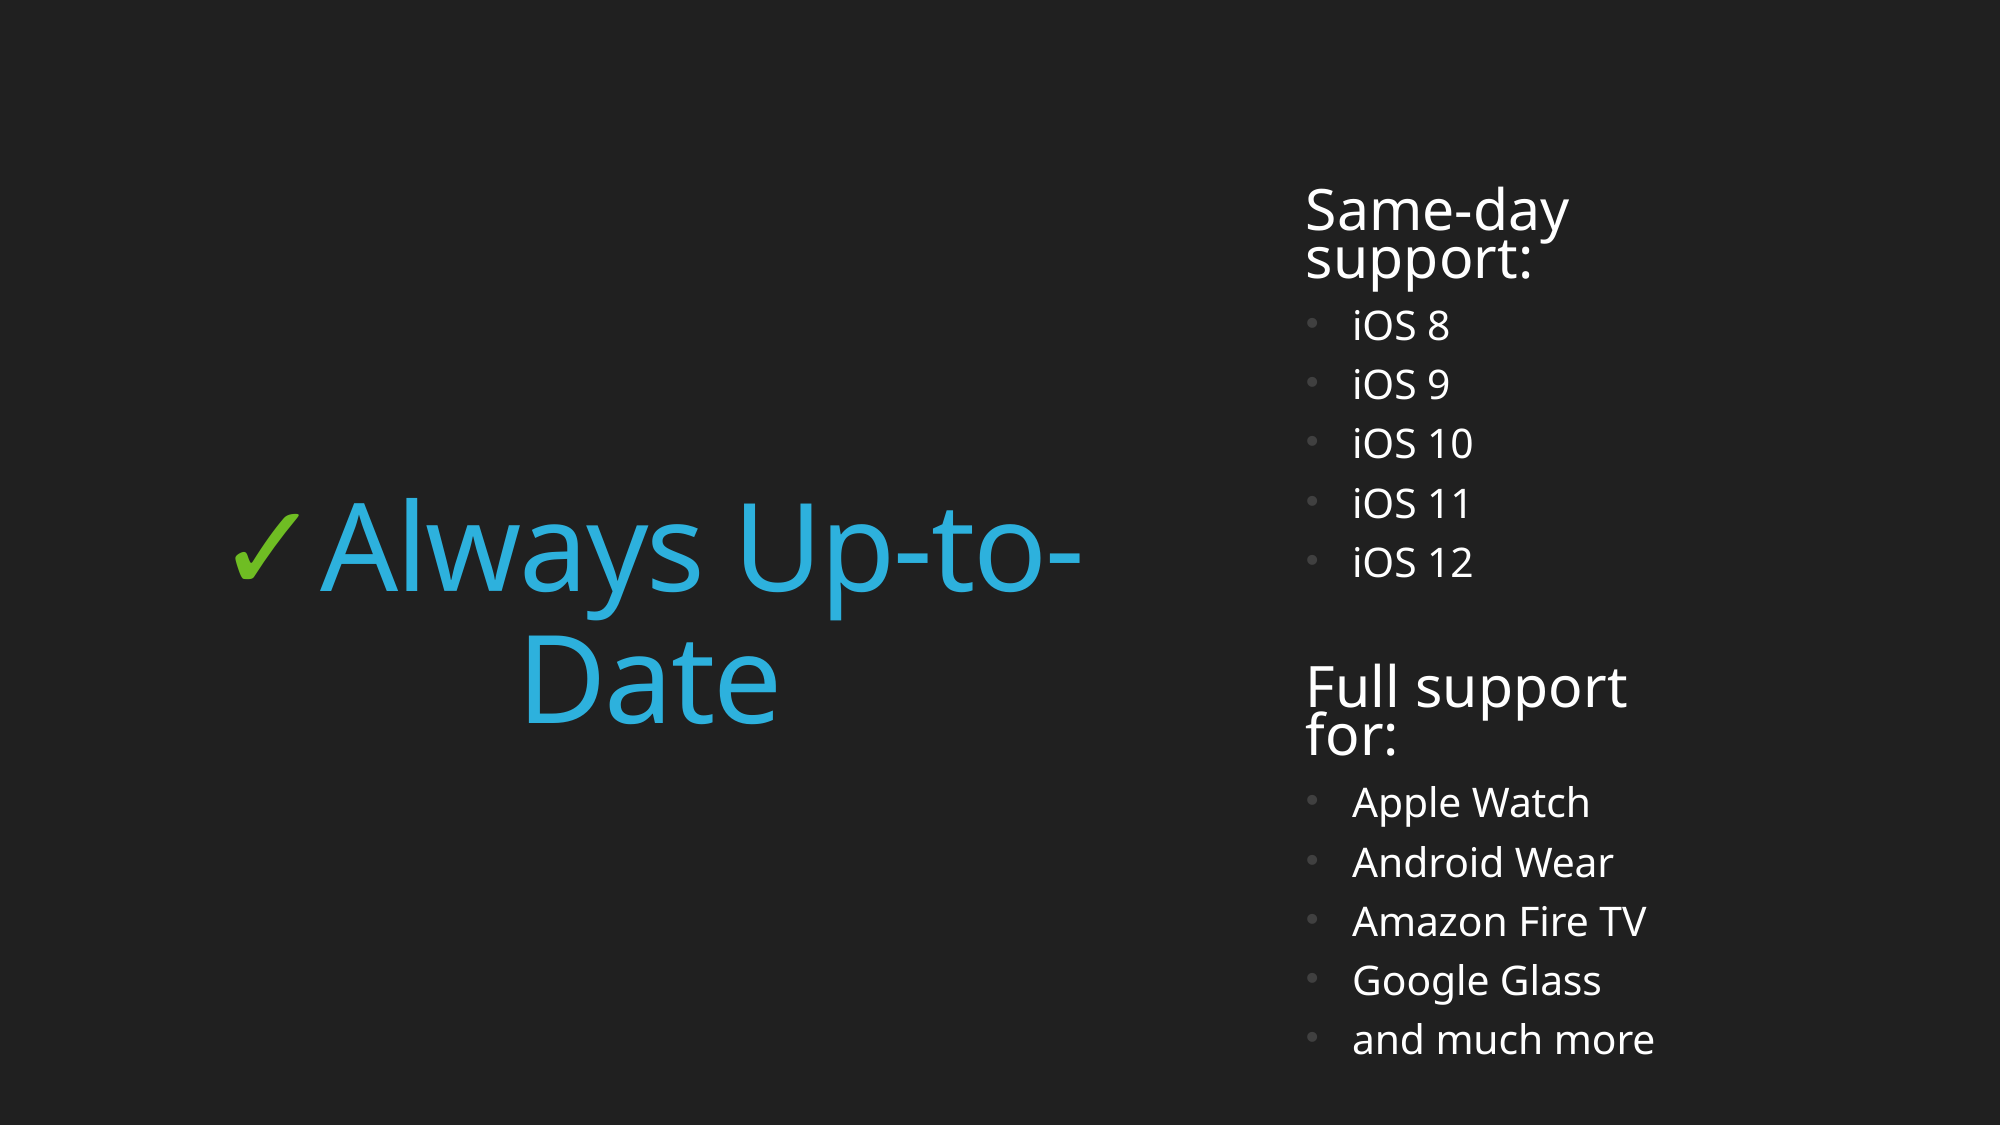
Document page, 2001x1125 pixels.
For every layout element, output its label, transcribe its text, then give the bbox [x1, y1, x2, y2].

title ✓Always Up-to-Date [80, 470, 1220, 655]
list Same-day support: iOS 8 iOS 9 iOS 10 iOS 11 iOS 12 [1281, 177, 1810, 557]
list Full support for: Apple Watch Android Wear Amazon Fire TV Google Glass and much more [1281, 654, 1736, 1033]
